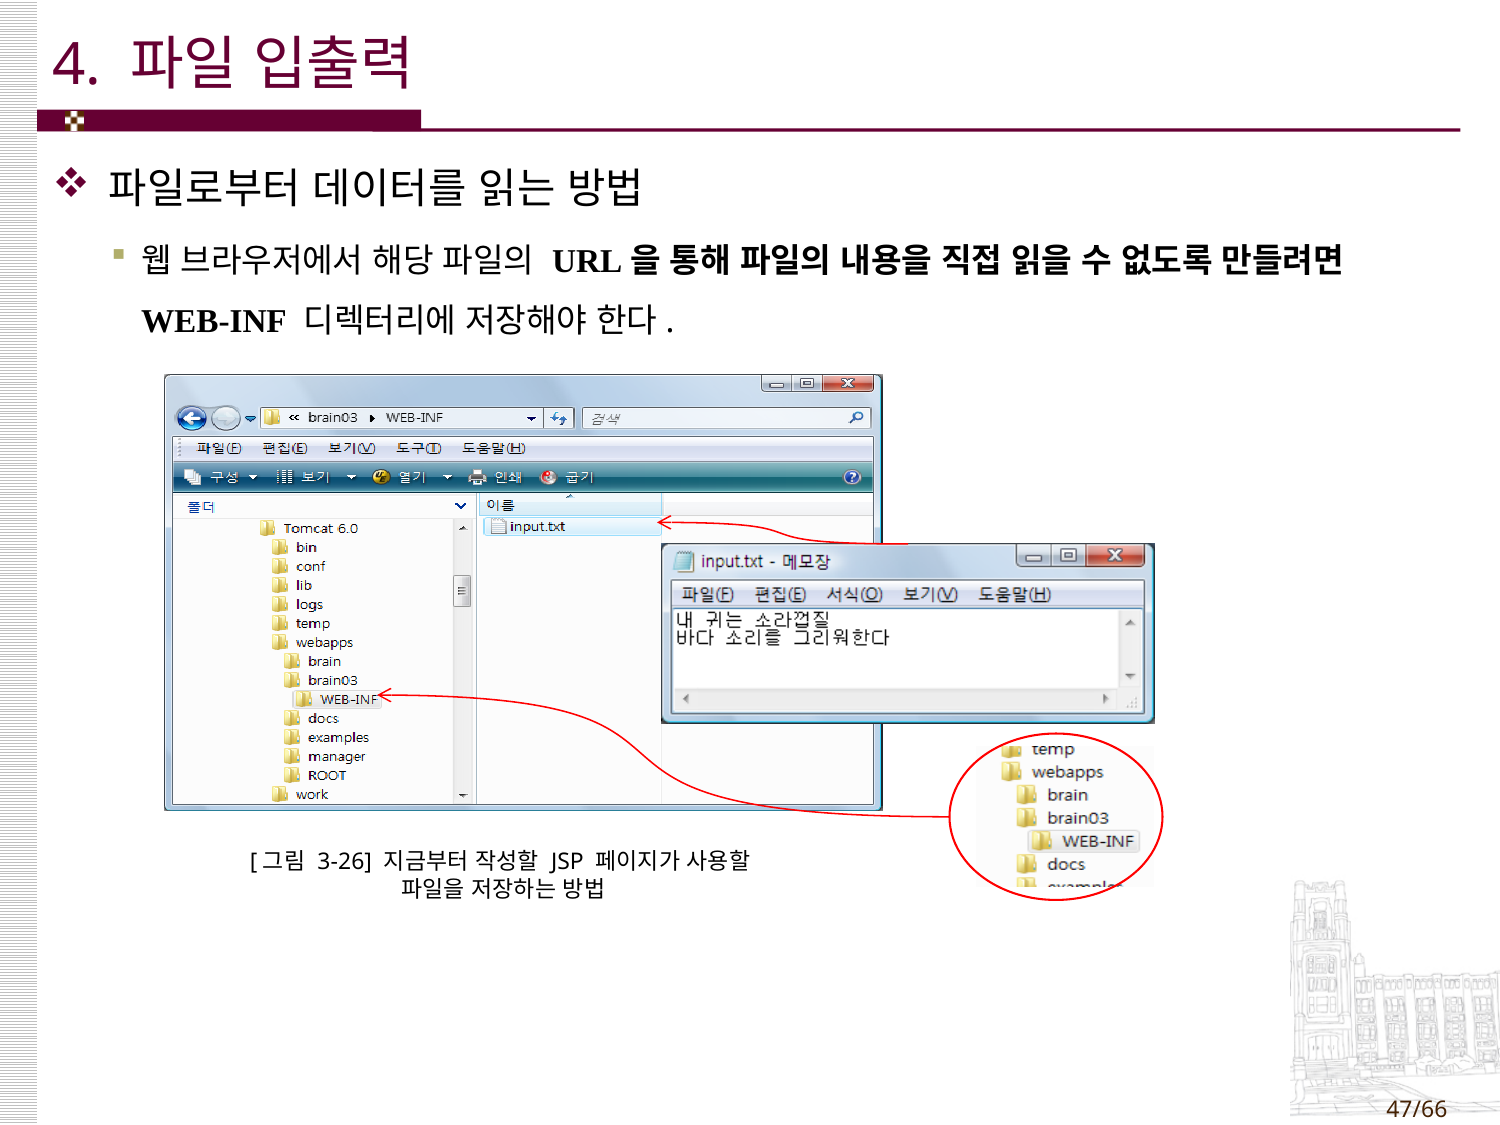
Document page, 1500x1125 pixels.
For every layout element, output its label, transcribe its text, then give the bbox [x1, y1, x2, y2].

text_box [999, 732, 1113, 744]
picture [1290, 874, 1500, 1125]
text_box [947, 764, 970, 869]
text_box [그림 3-26] 지금부터 작성할 JSP 페이지가 사용할 파일을 저장하는 방법 [135, 847, 872, 902]
text_box [1159, 789, 1165, 844]
title 4. 파일 입출력 [36, 13, 1426, 109]
picture [164, 374, 1155, 812]
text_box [771, 407, 794, 659]
picture [65, 111, 84, 131]
text_box [1010, 894, 1102, 903]
picture [976, 745, 1155, 888]
list 파일로부터 데이터를 읽는 방법 웹 브라우저에서 해당 파일의 URL을 통해 파일의 내용을 직접 읽을 수 없도록 만들려면 WEB-INF 디렉터리에 저장해야 한다. [37, 154, 1463, 1093]
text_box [376, 694, 950, 818]
